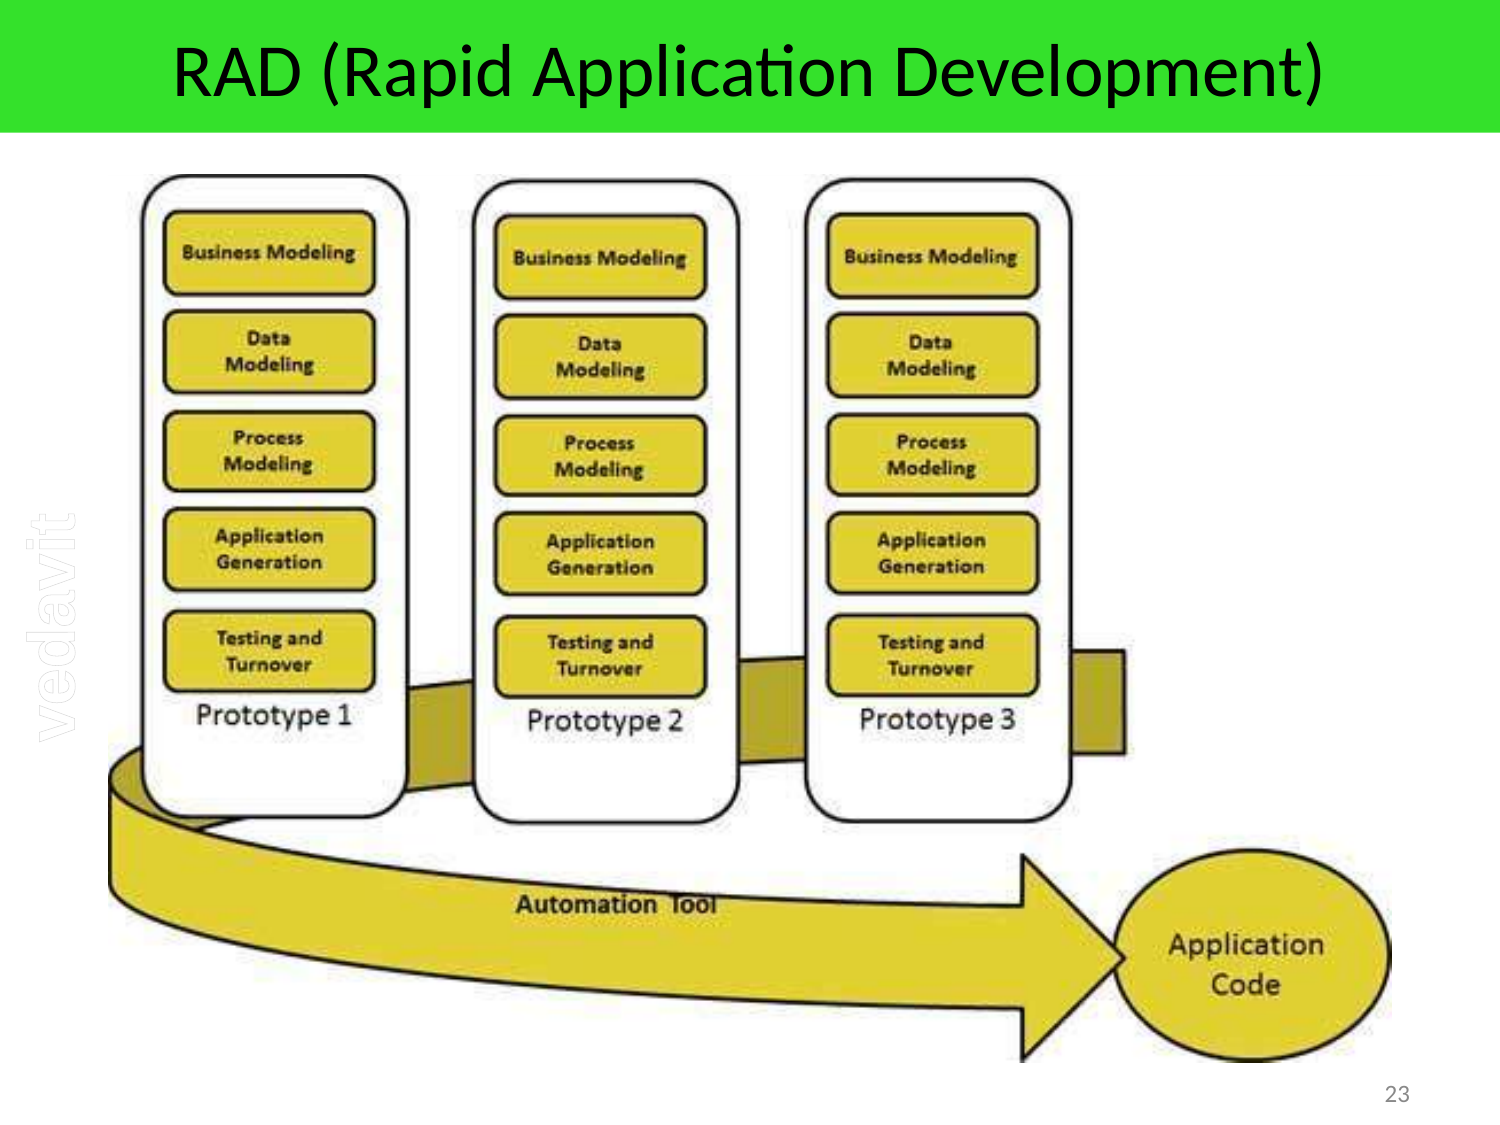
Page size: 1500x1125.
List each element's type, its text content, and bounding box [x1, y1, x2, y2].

slide_number 23 [1074, 1062, 1425, 1123]
title RAD (Rapid Application Development) [0, 0, 1500, 133]
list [108, 174, 1392, 1064]
